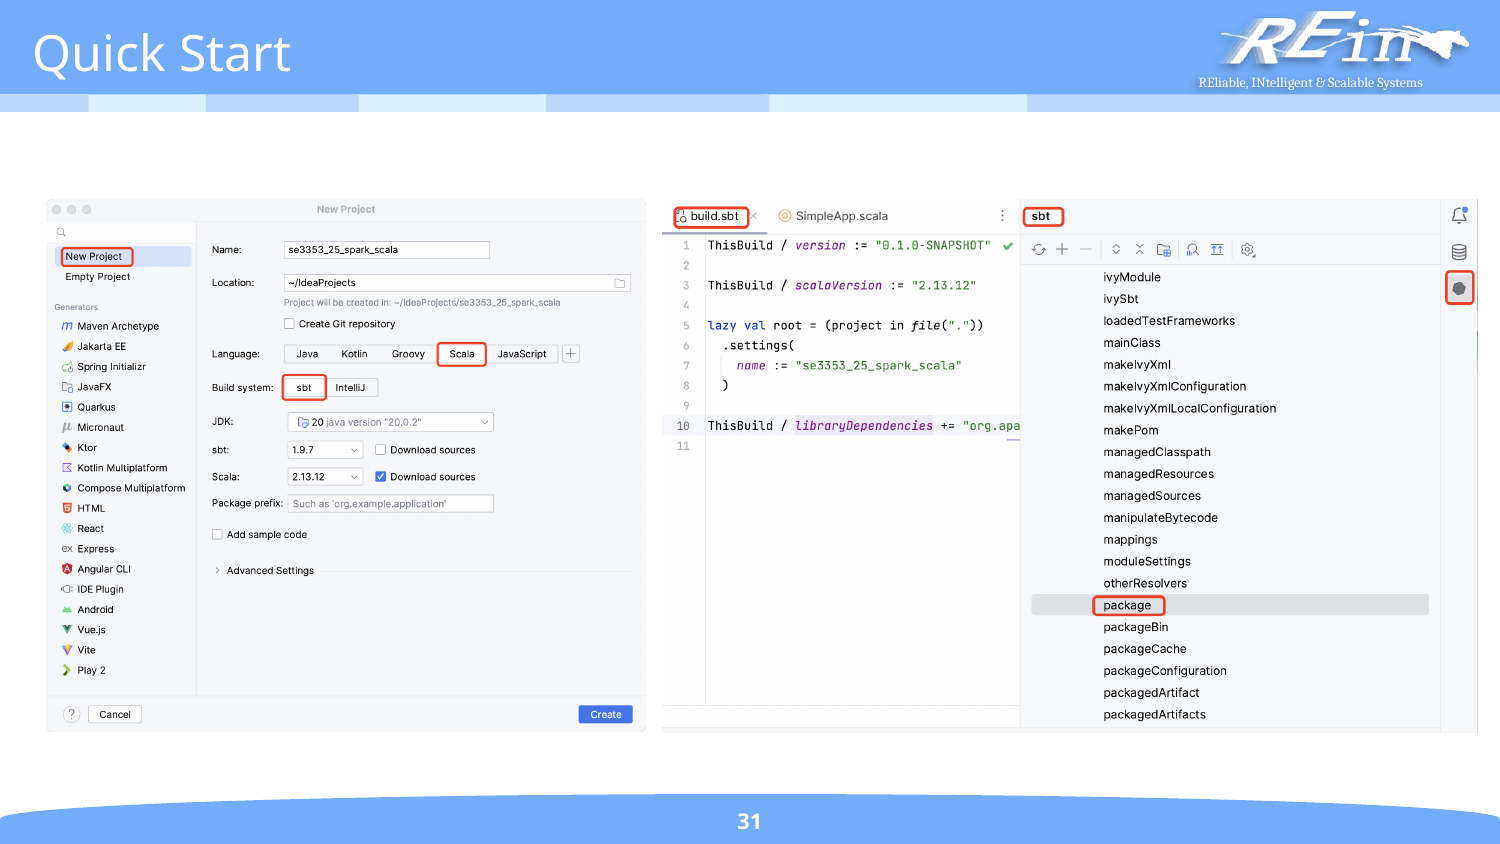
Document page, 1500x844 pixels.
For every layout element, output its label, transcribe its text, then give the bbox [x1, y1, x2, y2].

slide_number 31 [667, 802, 833, 842]
picture [46, 199, 646, 732]
picture [662, 199, 1478, 733]
title Quick Start [17, 17, 1136, 86]
